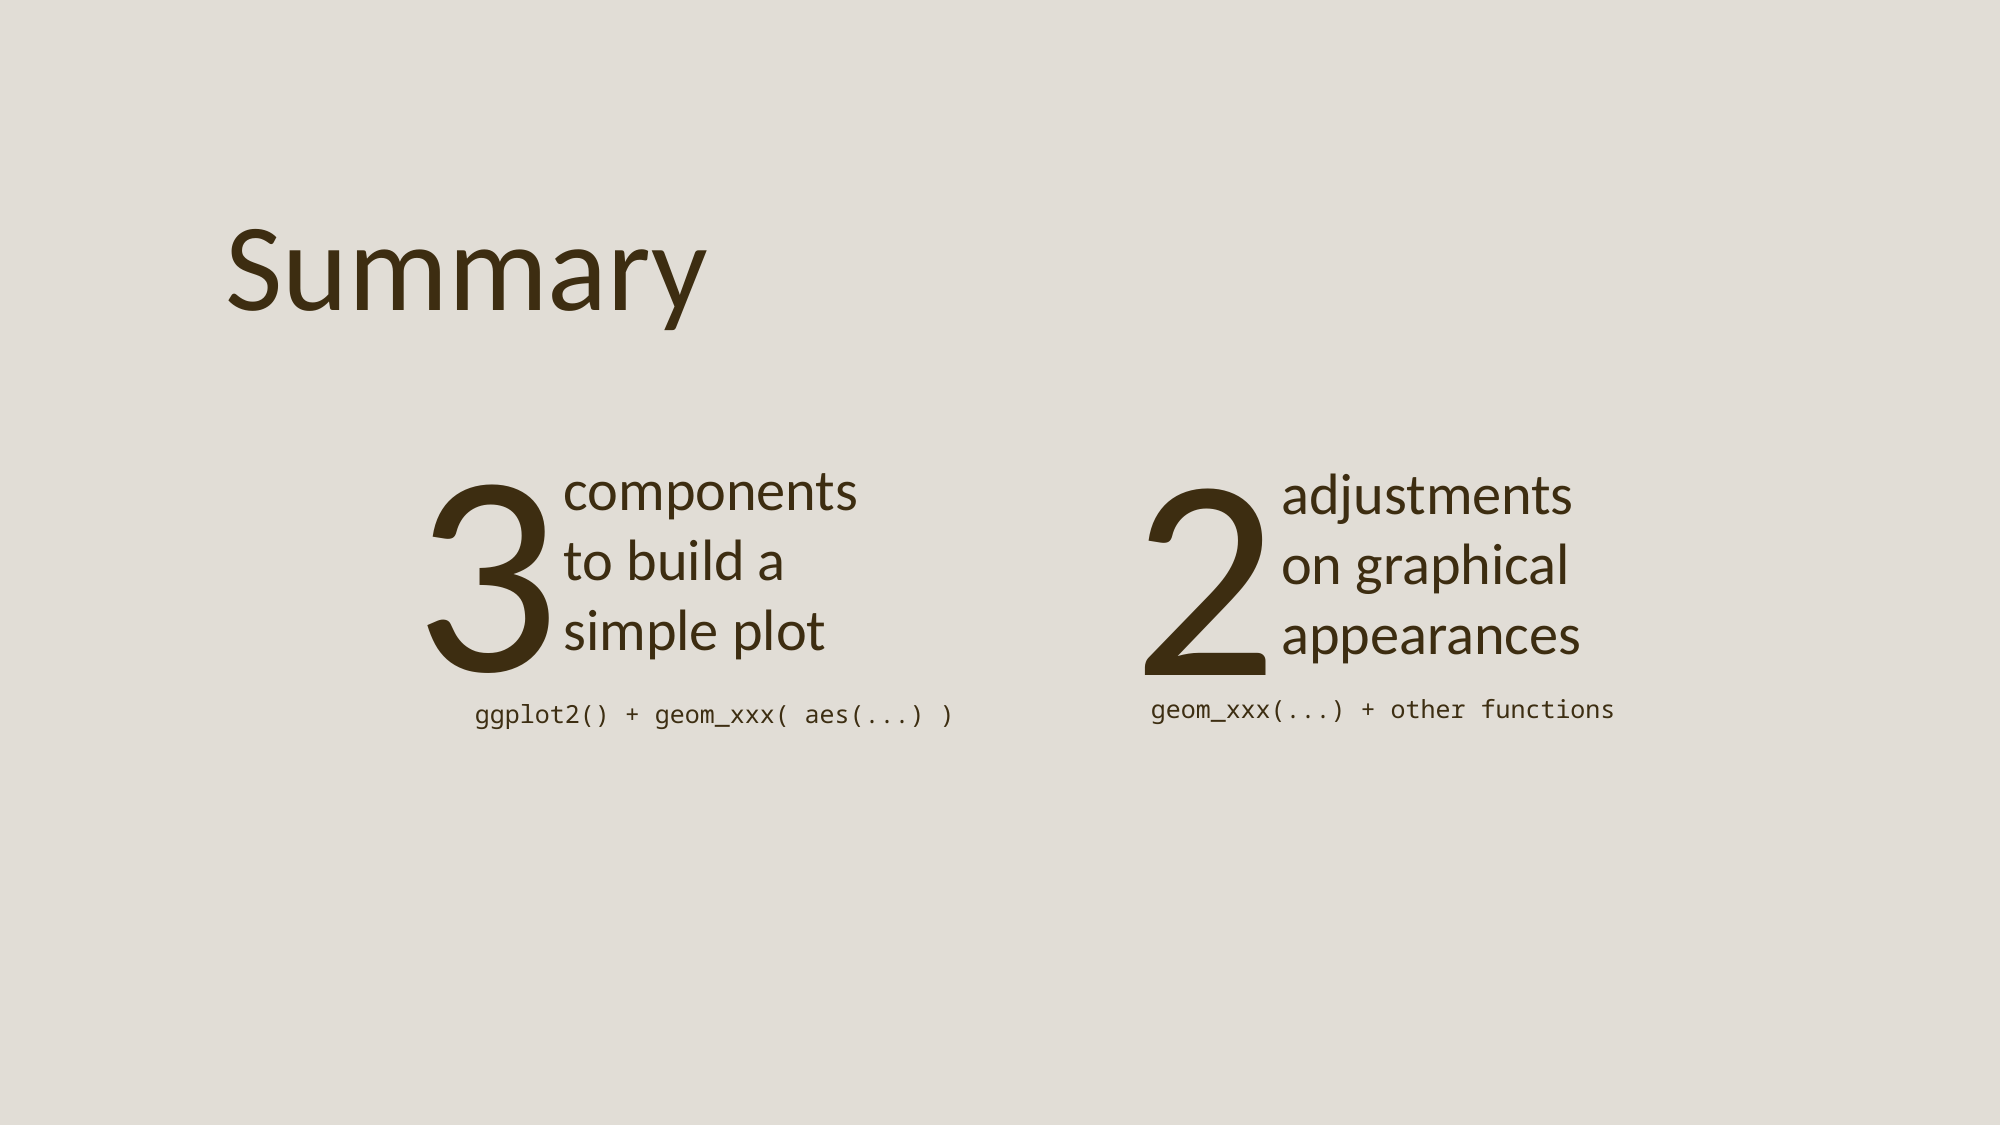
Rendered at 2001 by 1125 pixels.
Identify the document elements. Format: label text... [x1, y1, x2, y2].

text_box 2 [1117, 380, 1293, 741]
text_box adjustments on graphical appearances [1293, 448, 1602, 671]
text_box Summary [210, 177, 724, 343]
text_box ggplot2() + geom_xxx( aes(...) ) [460, 676, 985, 736]
text_box 3 [399, 376, 576, 737]
text_box geom_xxx(...) + other functions [1136, 671, 1646, 732]
text_box components to build a simple plot [576, 445, 887, 670]
